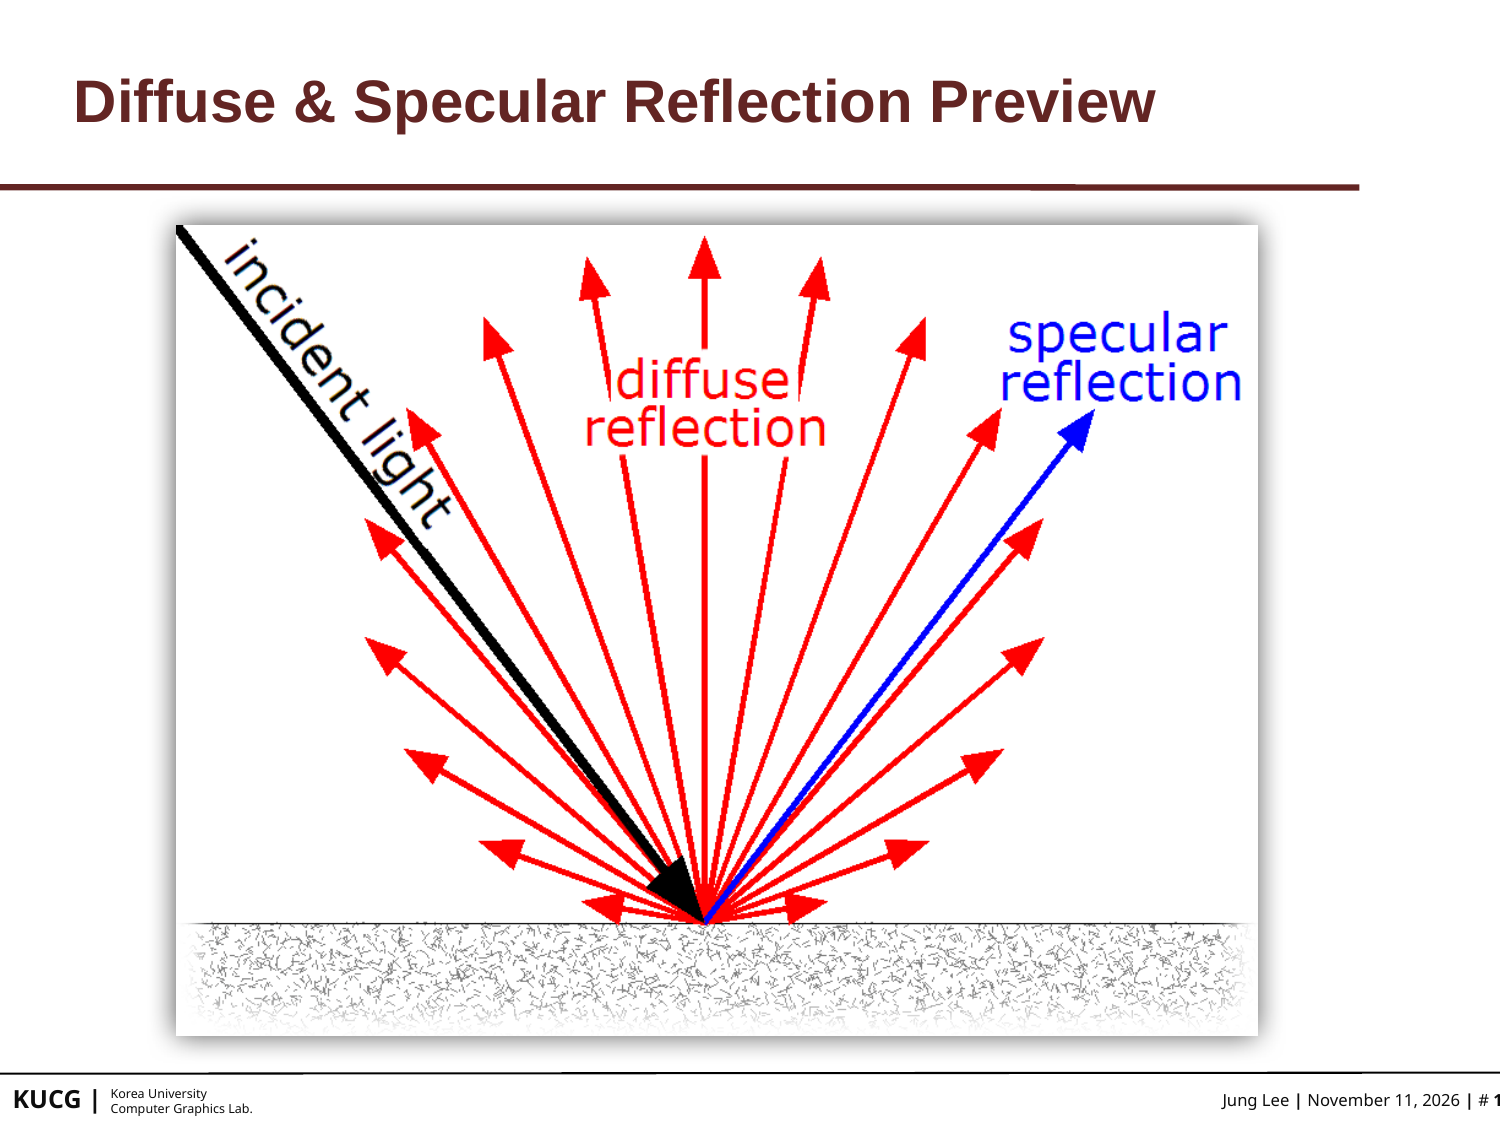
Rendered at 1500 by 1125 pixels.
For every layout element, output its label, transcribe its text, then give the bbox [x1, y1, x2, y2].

title Diffuse & Specular Reflection Preview [44, 33, 1395, 164]
picture [176, 225, 1259, 1036]
